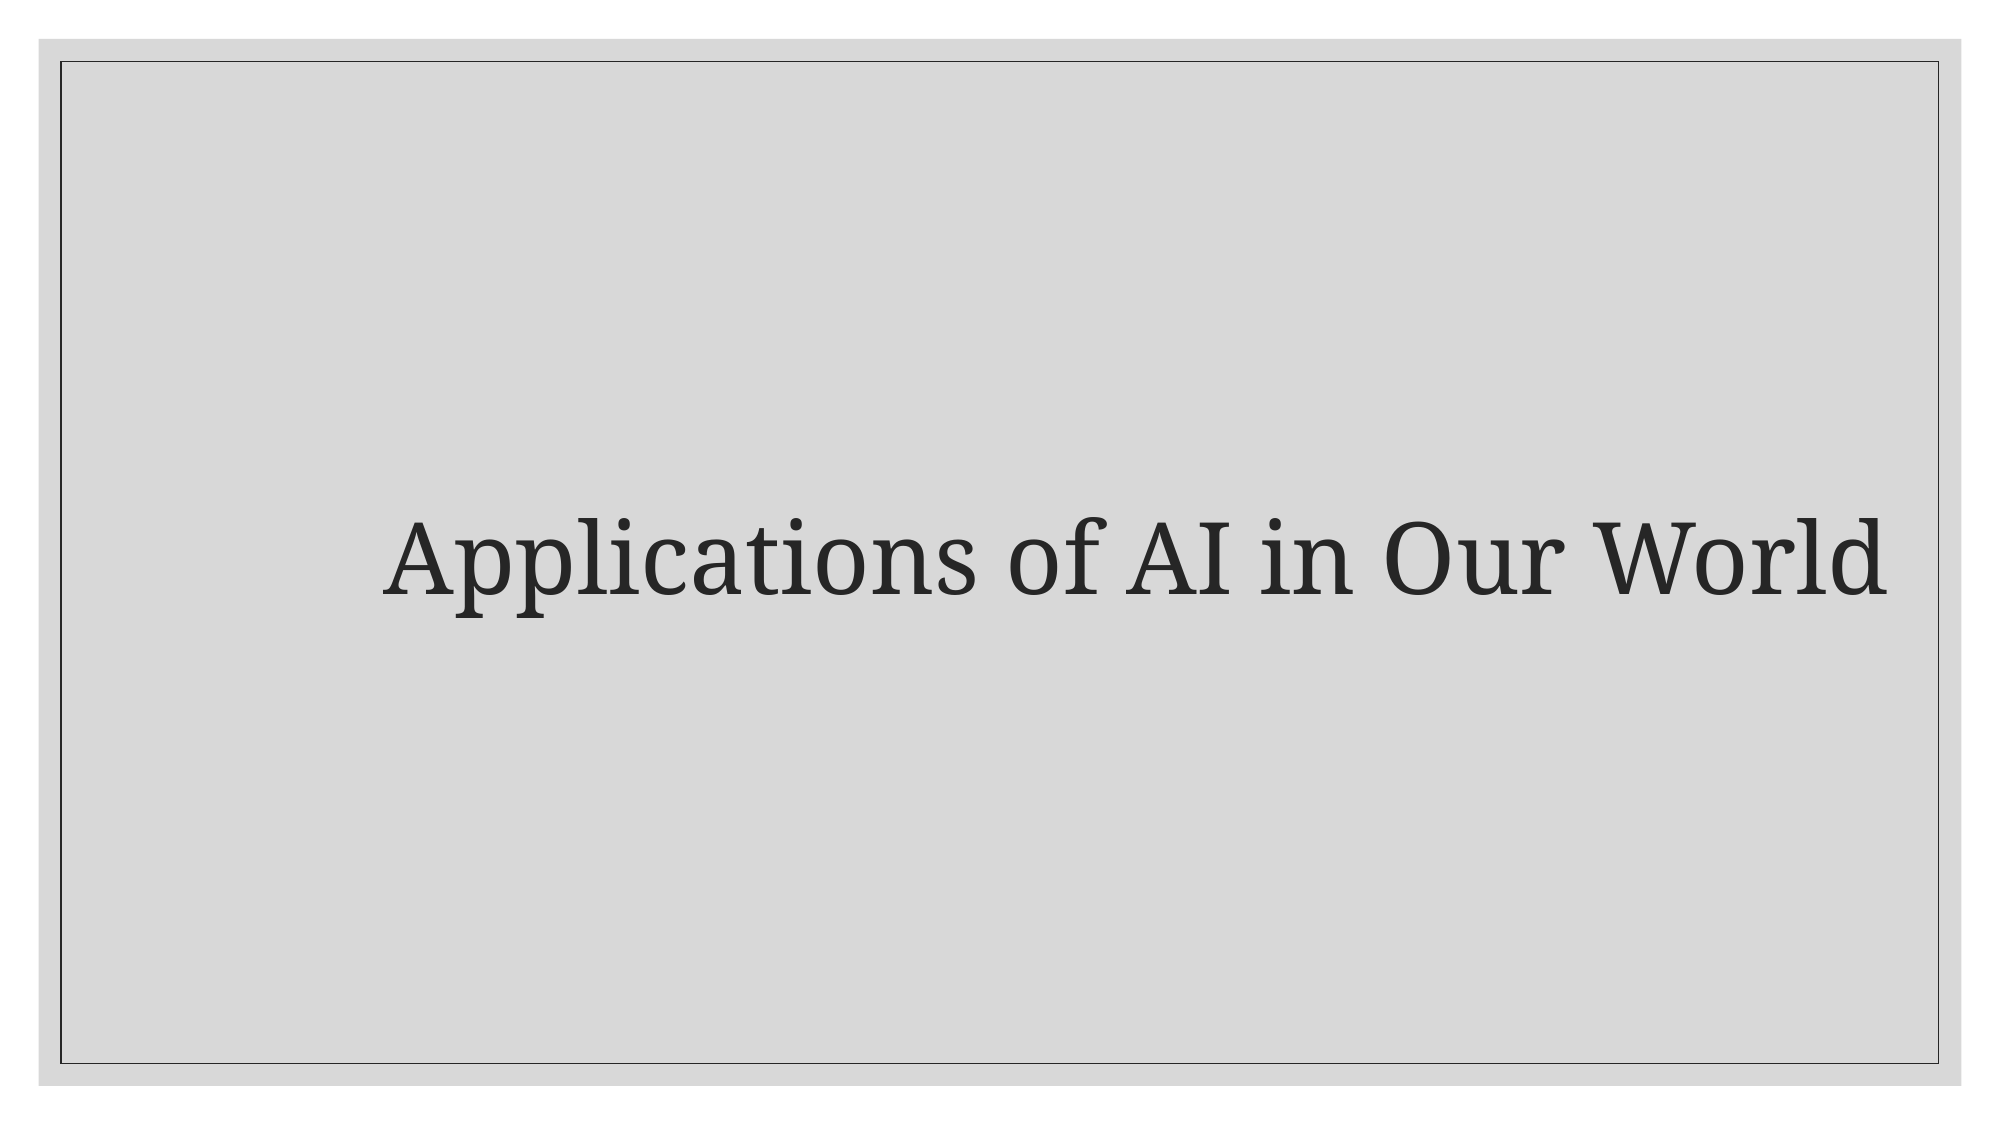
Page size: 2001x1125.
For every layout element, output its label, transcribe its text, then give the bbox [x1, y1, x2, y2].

title Applications of AI in Our World [369, 450, 2000, 675]
